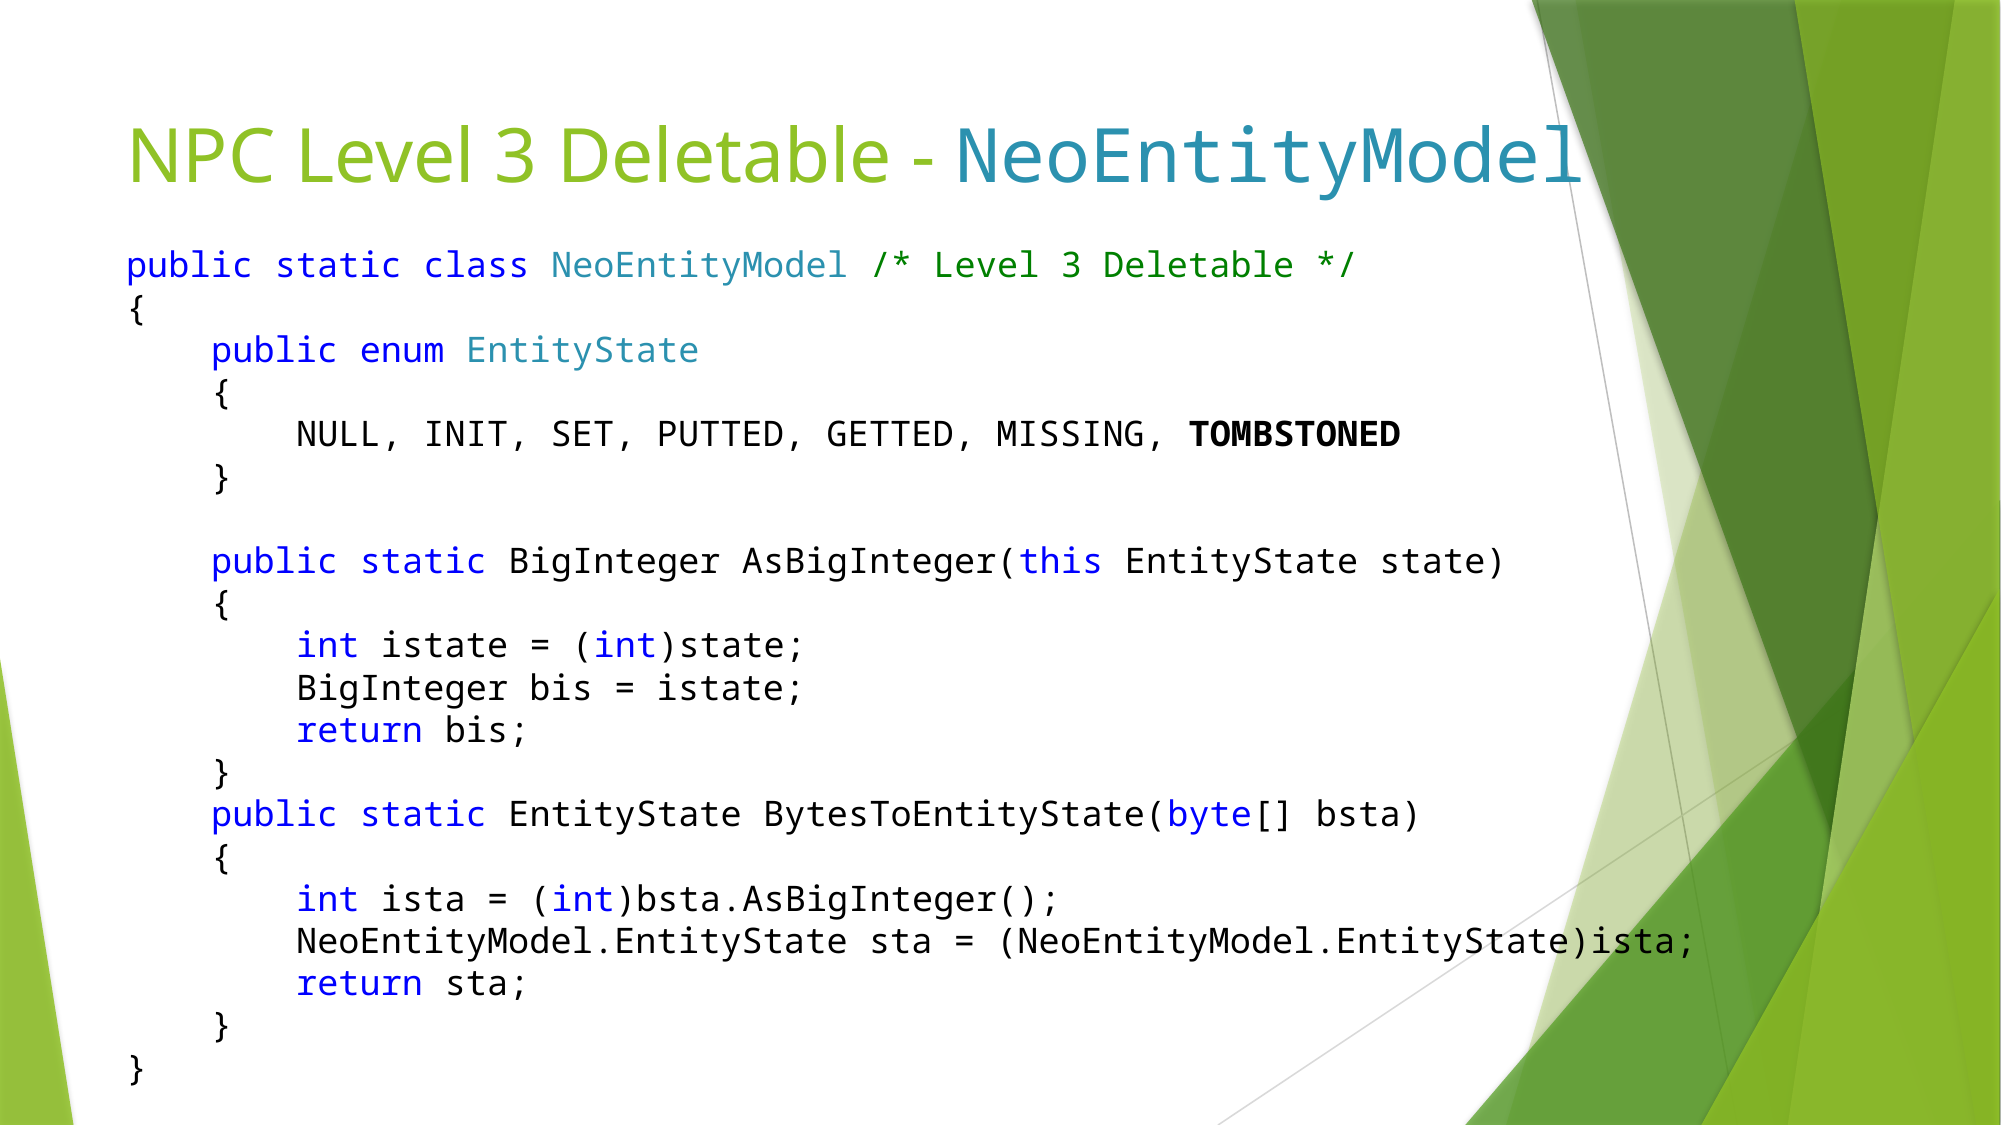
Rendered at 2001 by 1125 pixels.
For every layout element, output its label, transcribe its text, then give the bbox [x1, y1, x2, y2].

list public static class NeoEntityModel /* Level 3 Deletable */ { public enum EntityState { NULL, INIT, SET, PUTTED, GETTED, MISSING, TOMBSTONED } public static BigInteger AsBigInteger(this EntityState state) { int istate = (int)state; BigInteger bis = istate; return bis; } public static EntityState BytesToEntityState(byte[] bsta) { int ista = (int)bsta.AsBigInteger(); NeoEntityModel.EntityState sta = (NeoEntityModel.EntityState)ista; return sta; } } [111, 235, 1947, 1095]
title NPC Level 3 Deletable - NeoEntityModel [111, 99, 1889, 235]
